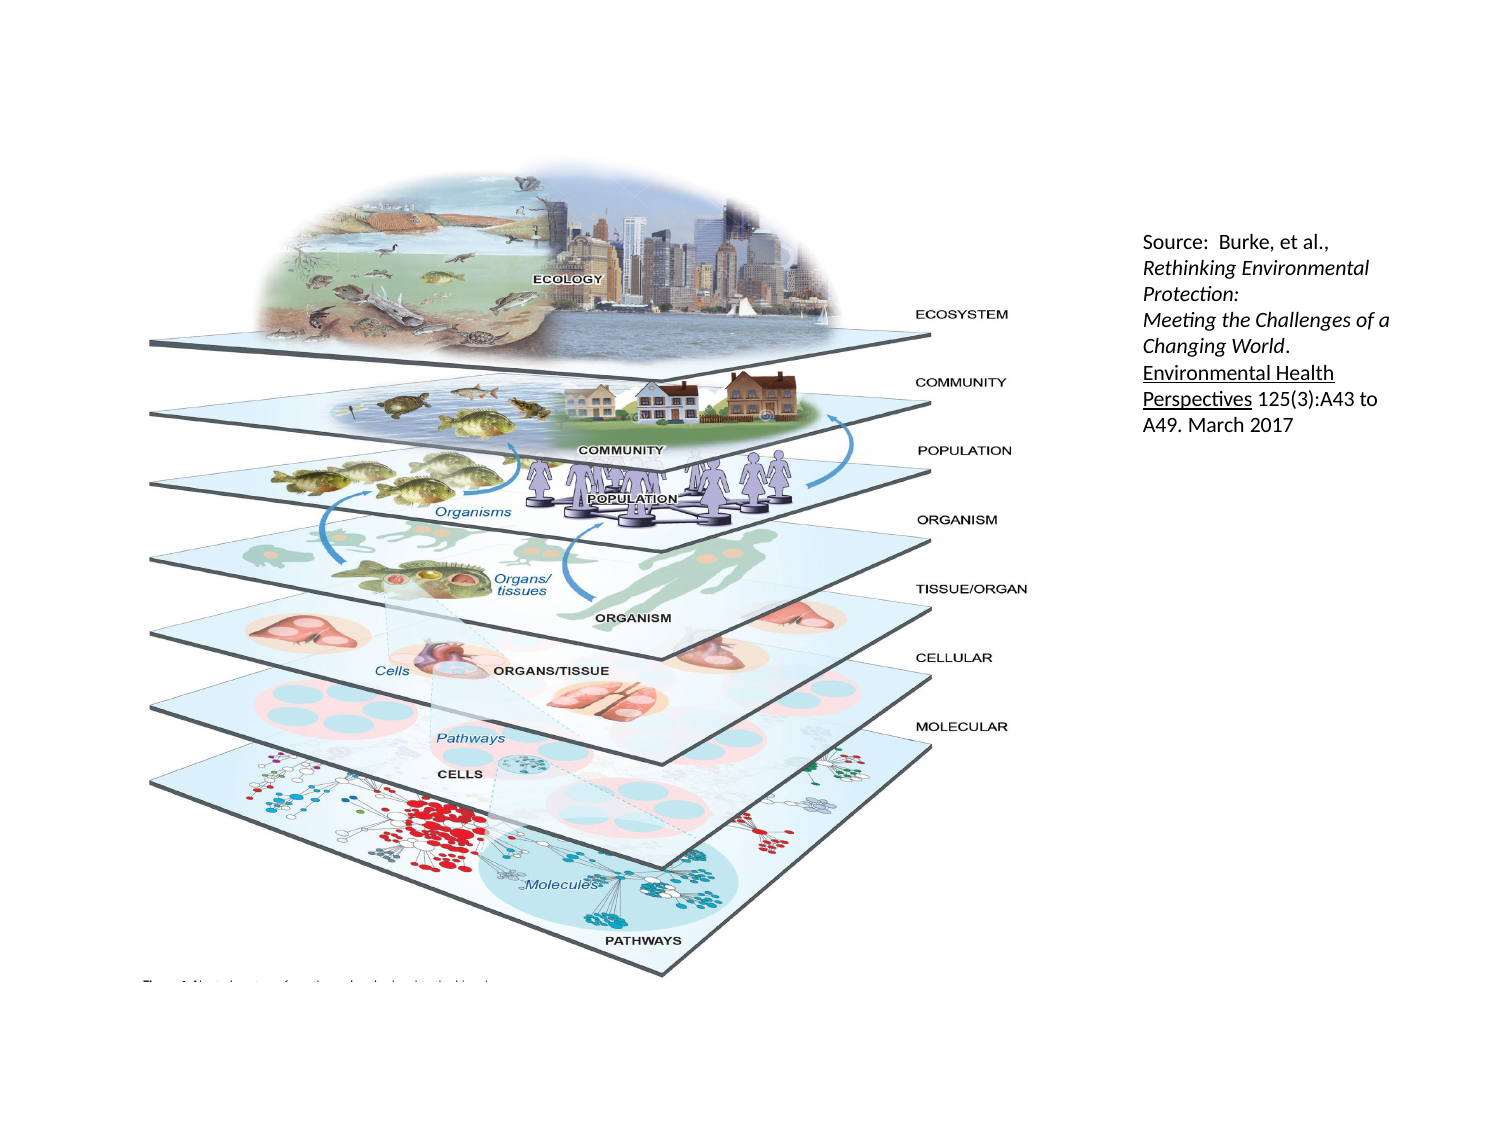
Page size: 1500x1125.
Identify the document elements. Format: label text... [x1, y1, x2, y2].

picture [142, 155, 1029, 982]
text_box Source: Burke, et al., Rethinking Environmental Protection: Meeting the Challenges of a Changing World. Environmental Health Perspectives 125(3):A43 to A49. March 2017 [1128, 219, 1436, 479]
